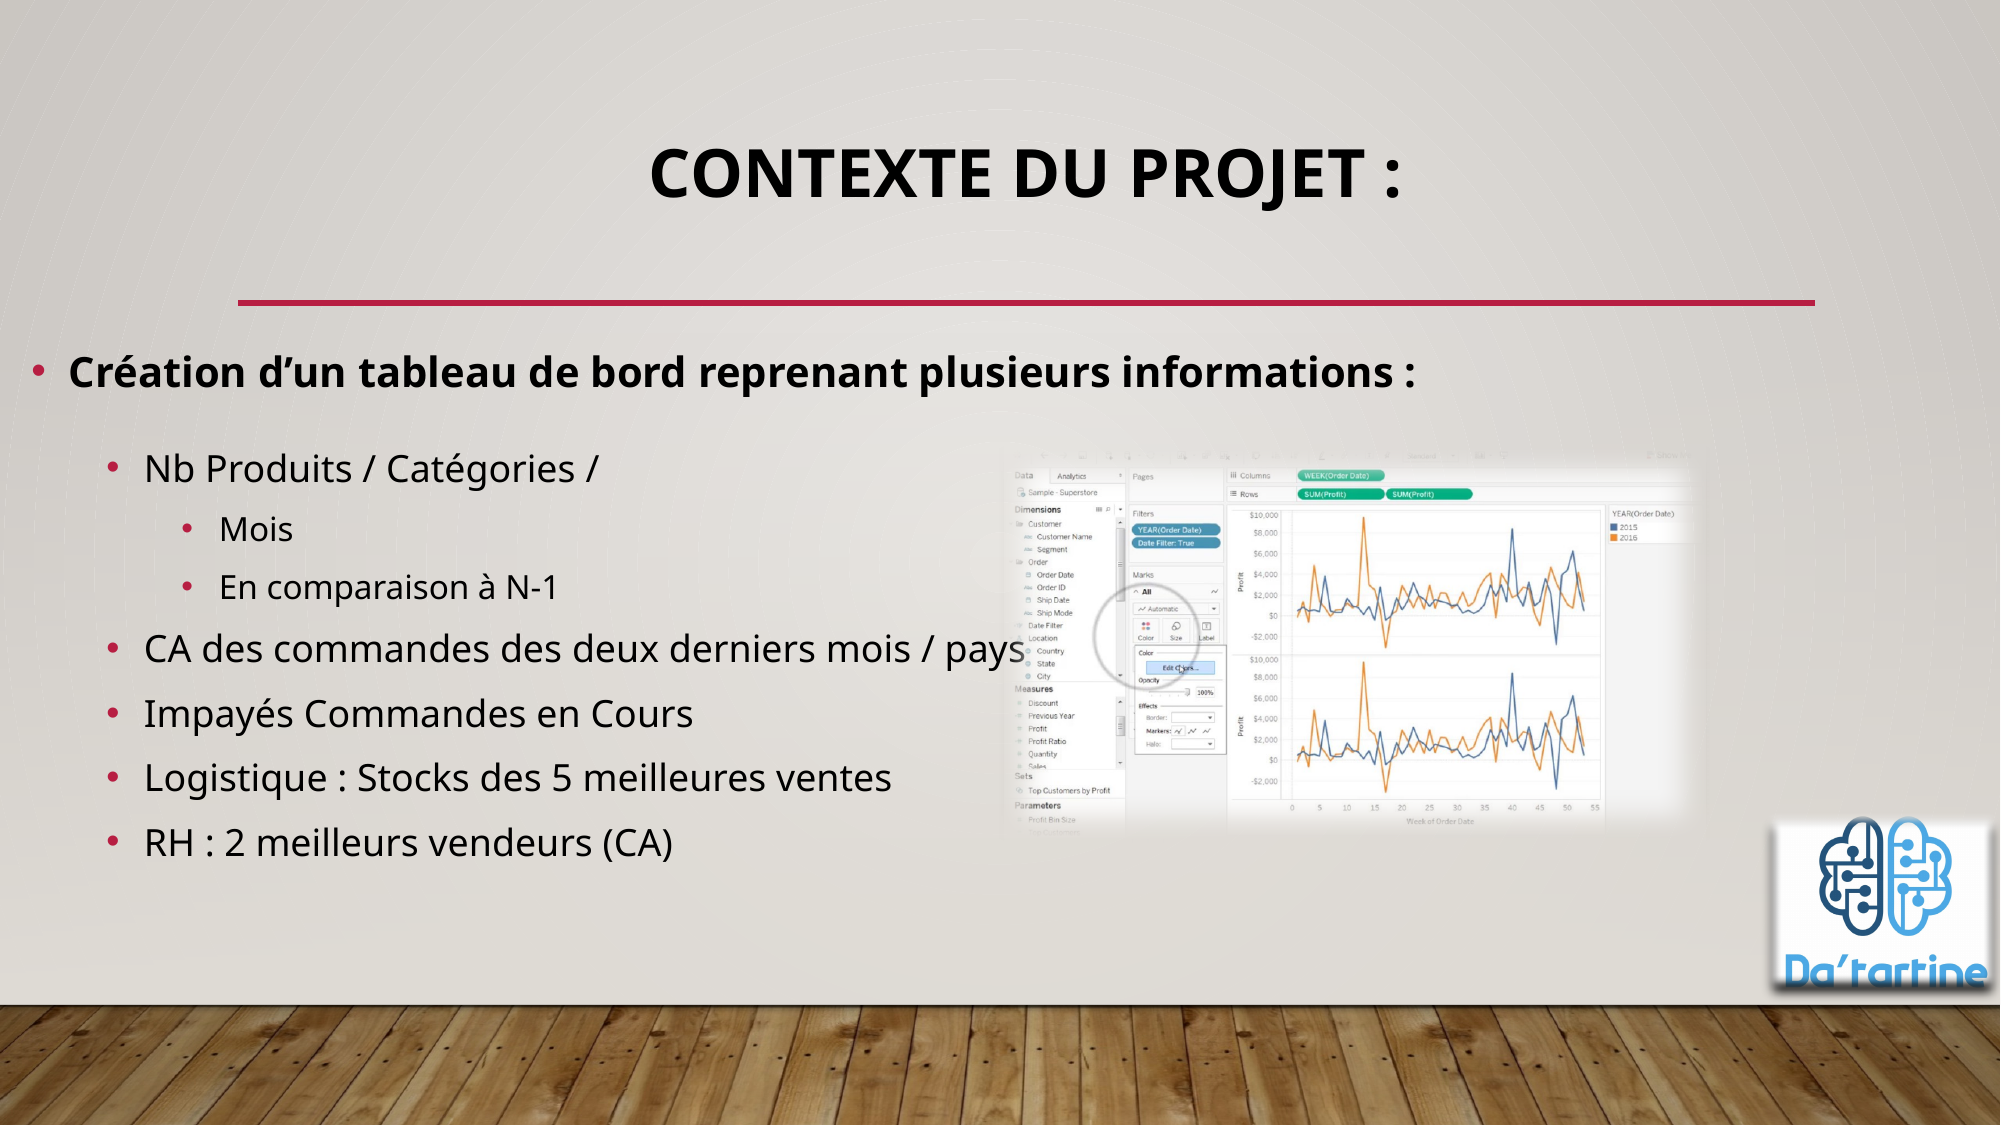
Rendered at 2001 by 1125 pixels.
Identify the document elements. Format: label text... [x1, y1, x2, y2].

picture [0, 1005, 2000, 1125]
list Création d’un tableau de bord reprenant plusieurs informations : Nb Produits / Catégories / Mois En comparaison à N-1 CA des commandes des deux derniers mois / pays Impayés Commandes en Cours Logistique : Stocks des 5 meilleures ventes RH : 2 meilleurs vendeurs (CA) [16, 327, 1592, 959]
title Contexte du projet : [238, 131, 1814, 305]
picture [999, 442, 1711, 844]
picture [1764, 810, 2000, 993]
